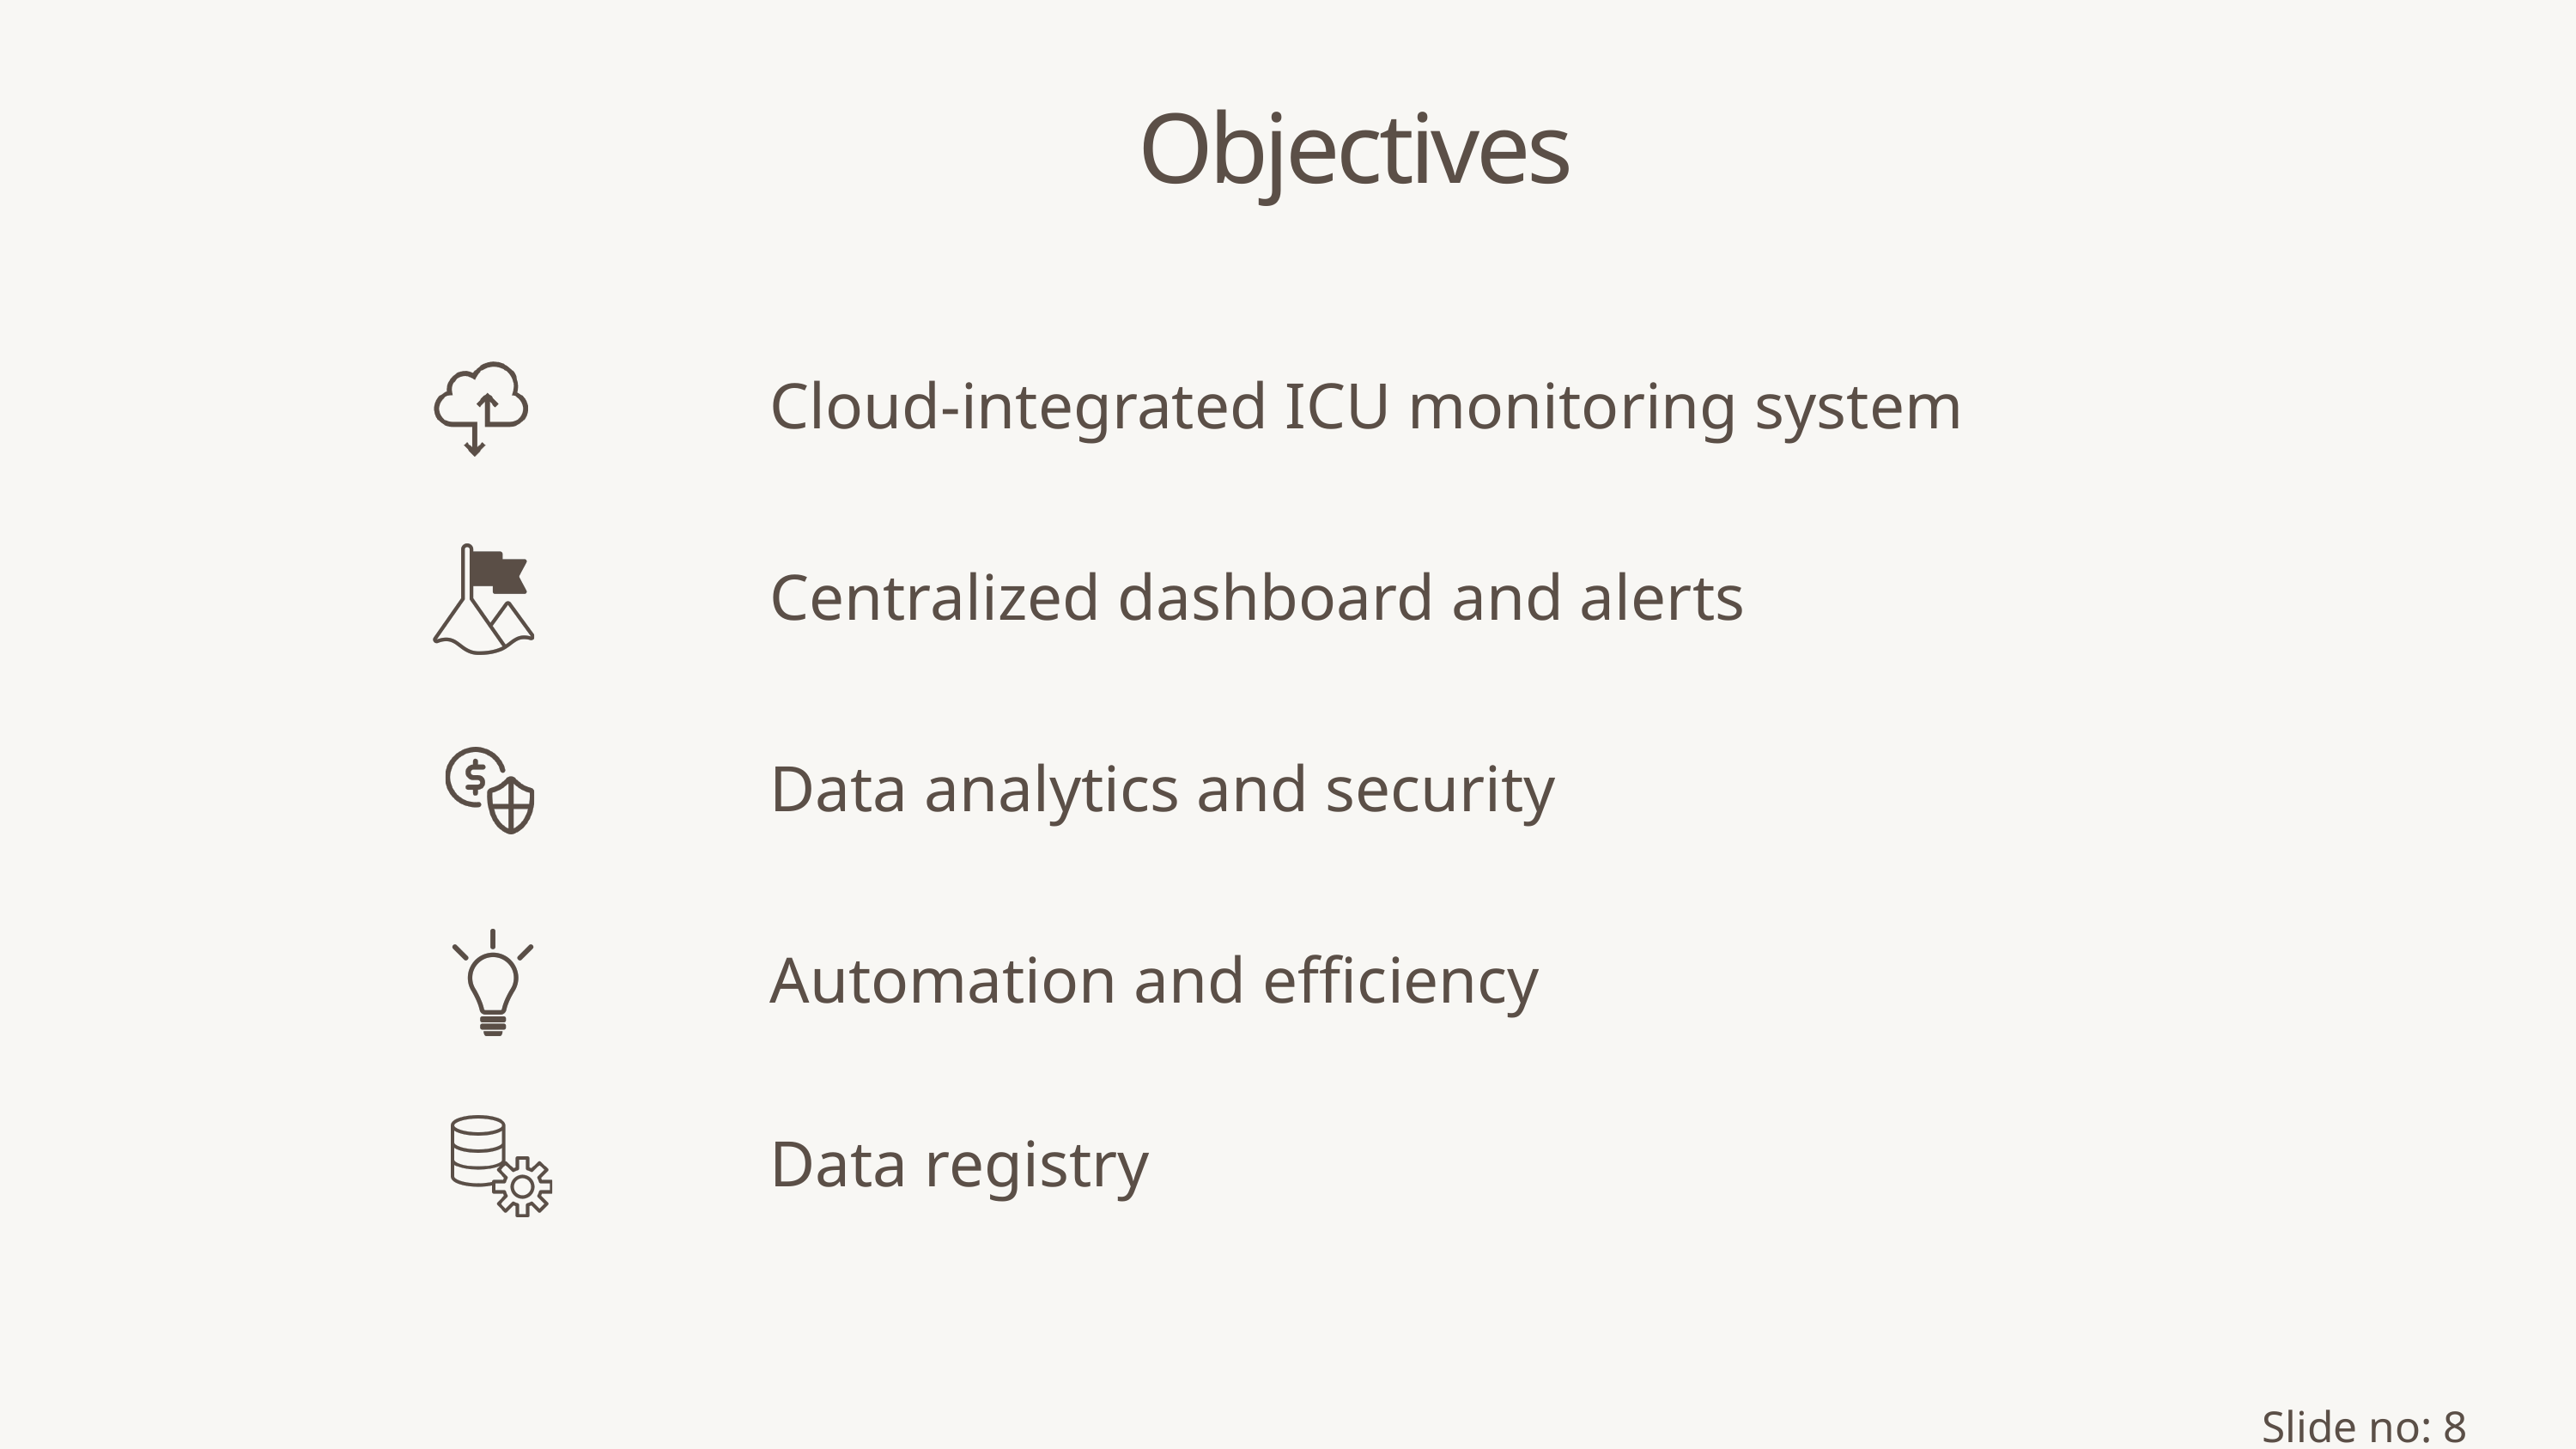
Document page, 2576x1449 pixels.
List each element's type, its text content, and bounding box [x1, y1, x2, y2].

text_box [451, 928, 535, 1036]
text_box Cloud-integrated ICU monitoring system [769, 371, 2019, 442]
text_box Data analytics and security [769, 754, 2069, 825]
text_box Slide no: 8 [2254, 1391, 2476, 1449]
text_box Objectives [1138, 78, 2456, 203]
text_box Automation and efficiency [769, 945, 1574, 1016]
text_box [433, 358, 529, 458]
text_box [451, 1115, 553, 1217]
text_box Data registry [769, 1129, 1574, 1200]
text_box [433, 543, 535, 655]
text_box [445, 747, 535, 834]
text_box Centralized dashboard and alerts [769, 562, 2049, 634]
